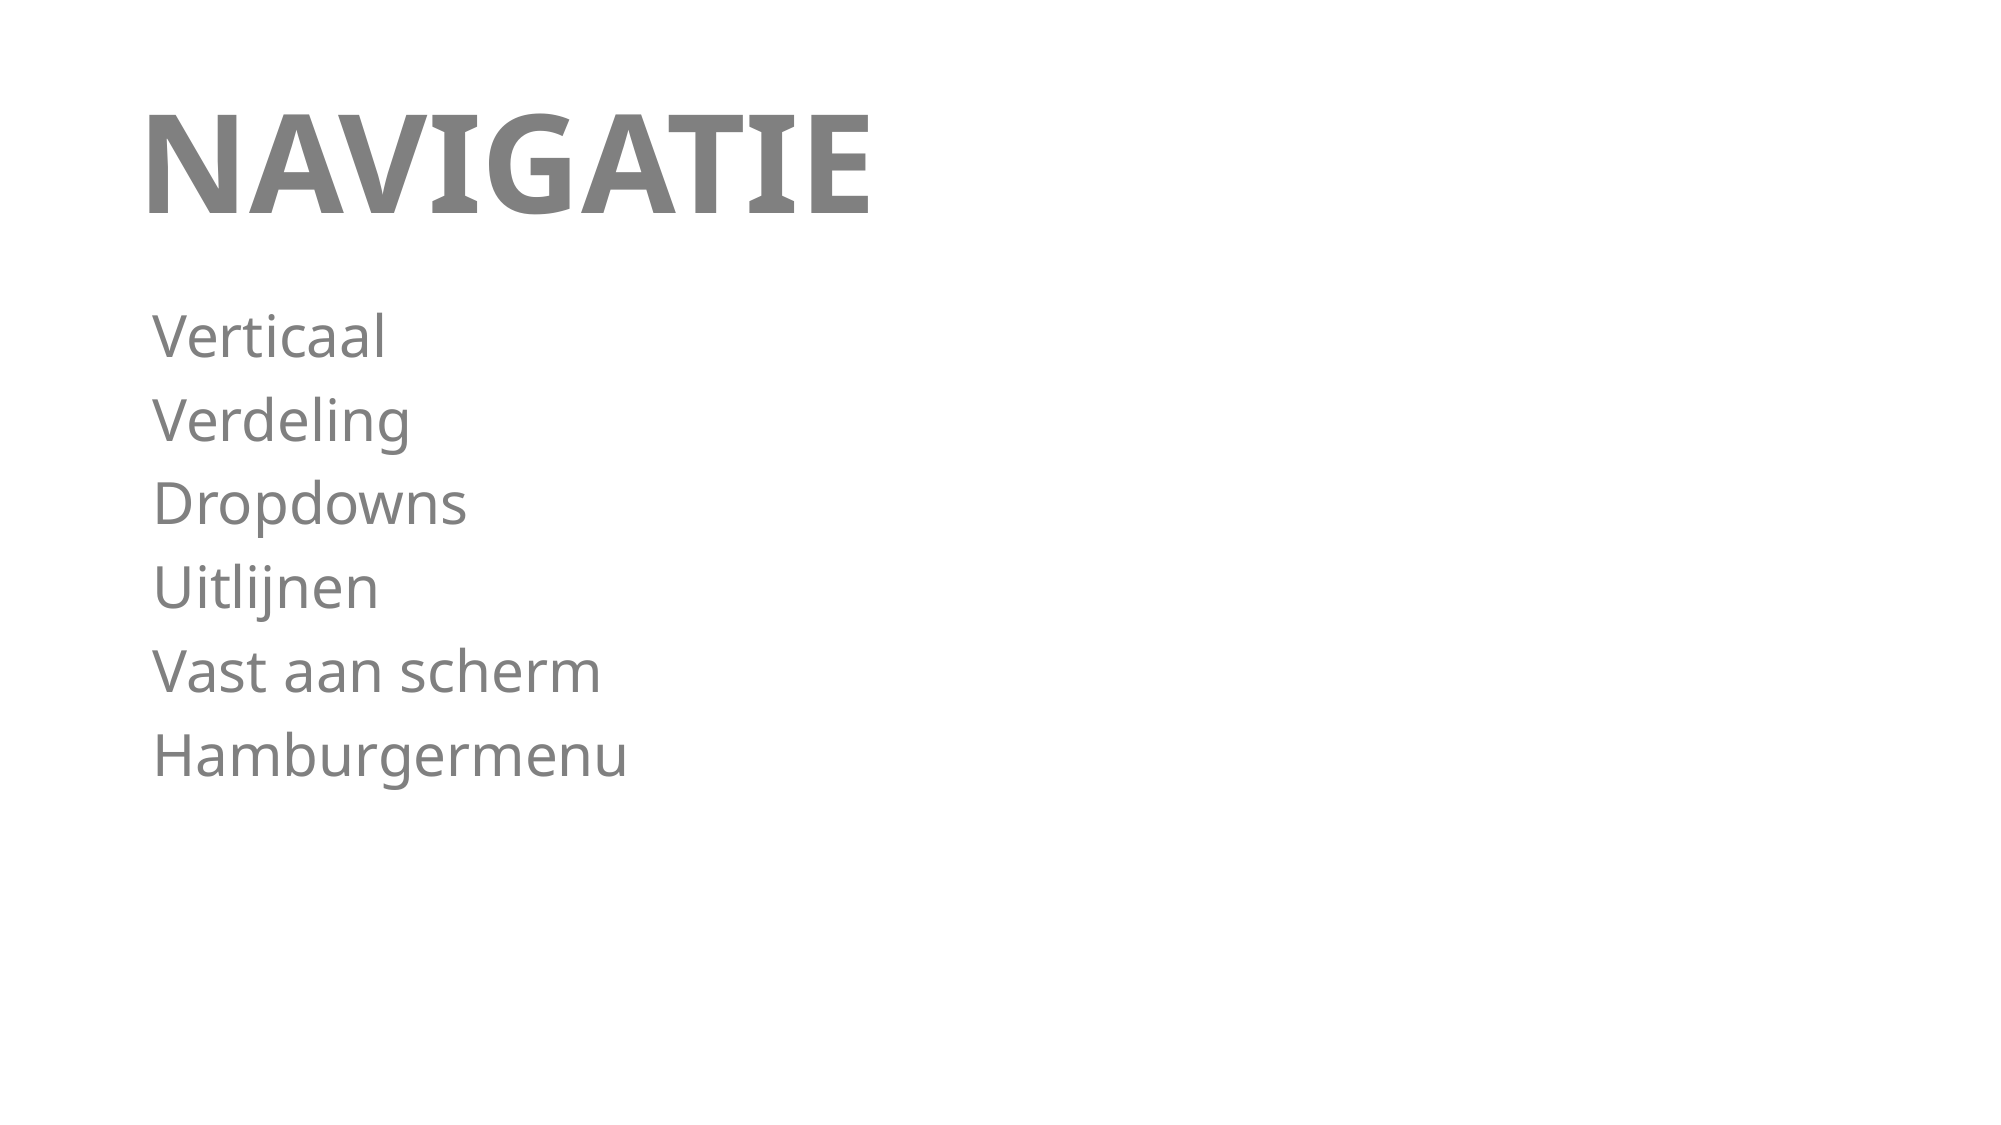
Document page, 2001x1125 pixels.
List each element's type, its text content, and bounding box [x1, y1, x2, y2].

title NAVIGATIE [137, 59, 1863, 278]
list Verticaal Verdeling Dropdowns Uitlijnen Vast aan scherm Hamburgermenu [137, 299, 1863, 1014]
